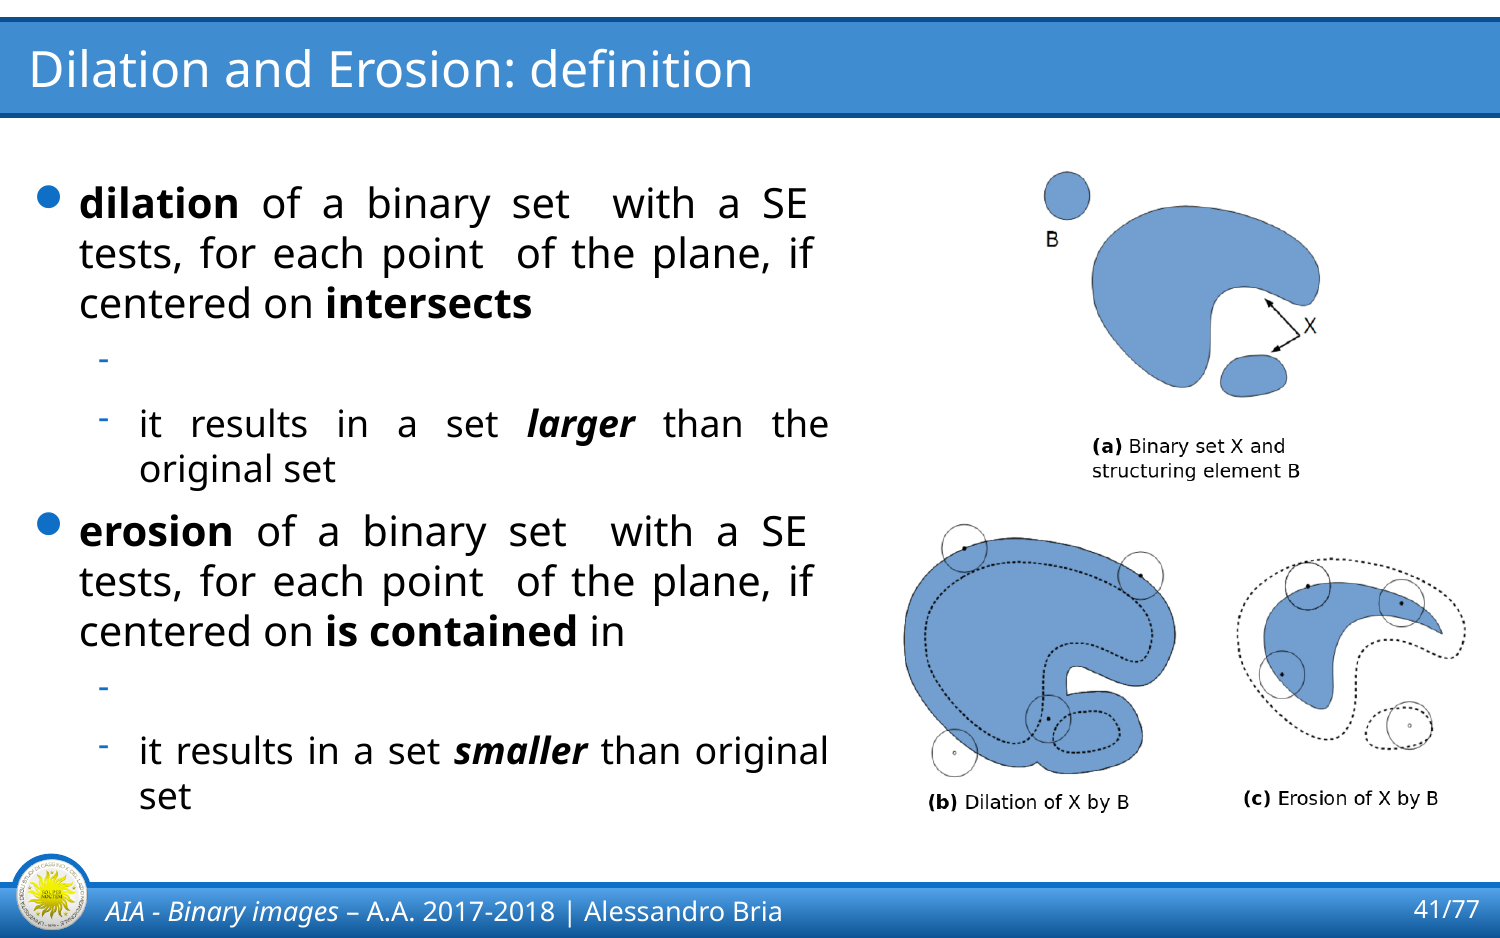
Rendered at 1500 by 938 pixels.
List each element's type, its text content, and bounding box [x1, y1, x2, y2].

picture [871, 501, 1488, 821]
title Dilation and Erosion: definition [0, 18, 1500, 117]
picture [1034, 161, 1362, 481]
picture [15, 858, 88, 931]
